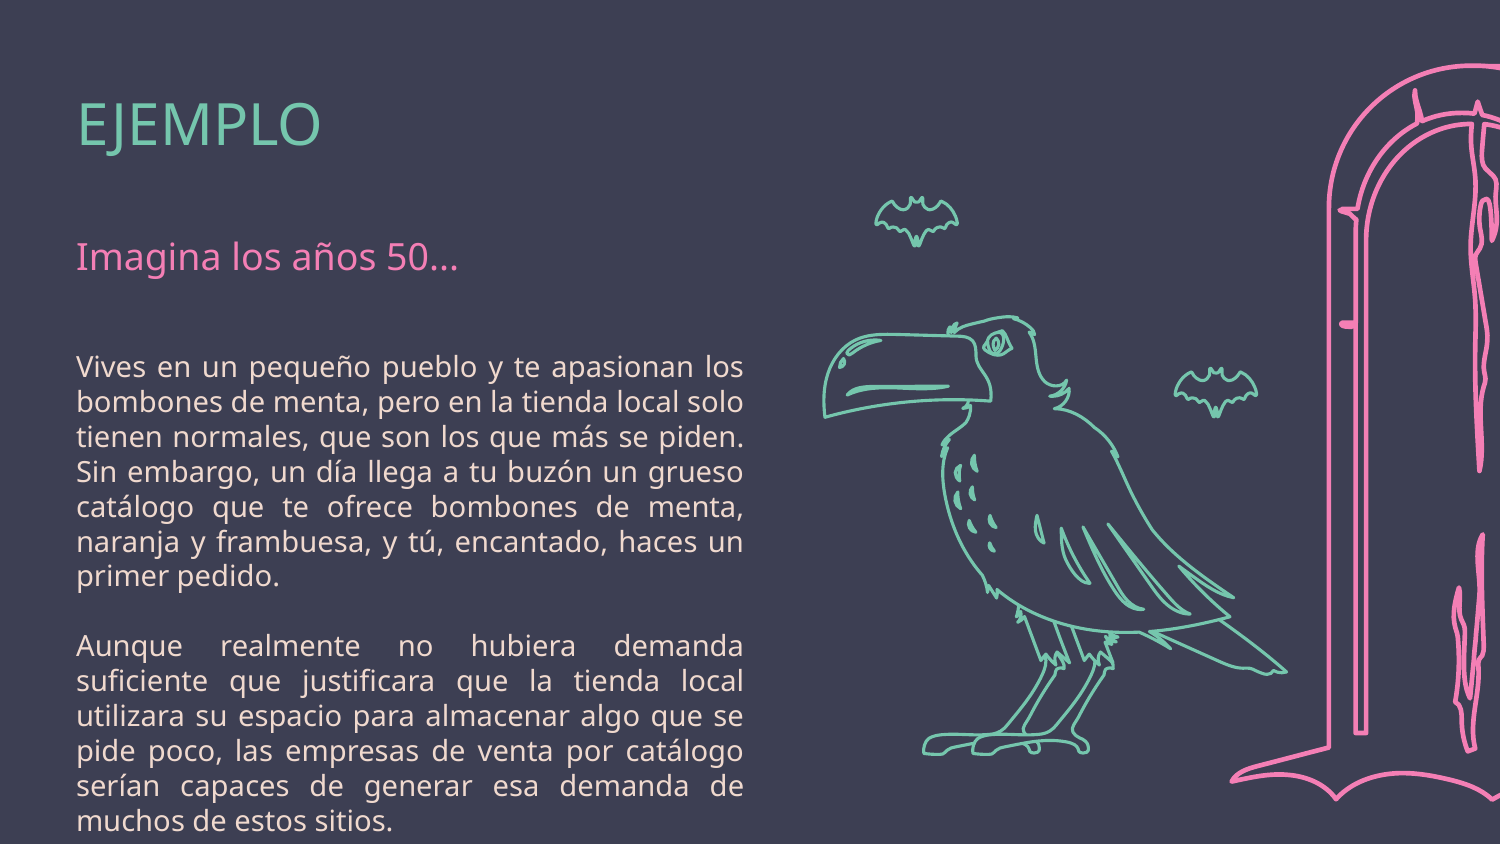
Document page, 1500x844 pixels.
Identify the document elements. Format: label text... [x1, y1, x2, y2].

subtitle Imagina los años 50... [61, 218, 555, 295]
subtitle Vives en un pequeño pueblo y te apasionan los bombones de menta, pero en la tienda local solo tienen normales, que son los que más se piden. Sin embargo, un día llega a tu buzón un grueso catálogo que te ofrece bombones de menta, naranja y frambuesa, y tú, encantado, haces un primer pedido. Aunque realmente no hubiera demanda suficiente que justificara que la tienda local utilizara su espacio para almacenar algo que se pide poco, las empresas de venta por catálogo serían capaces de generar esa demanda de muchos de estos sitios. [61, 333, 760, 803]
title EJEMPLO [61, 72, 388, 167]
